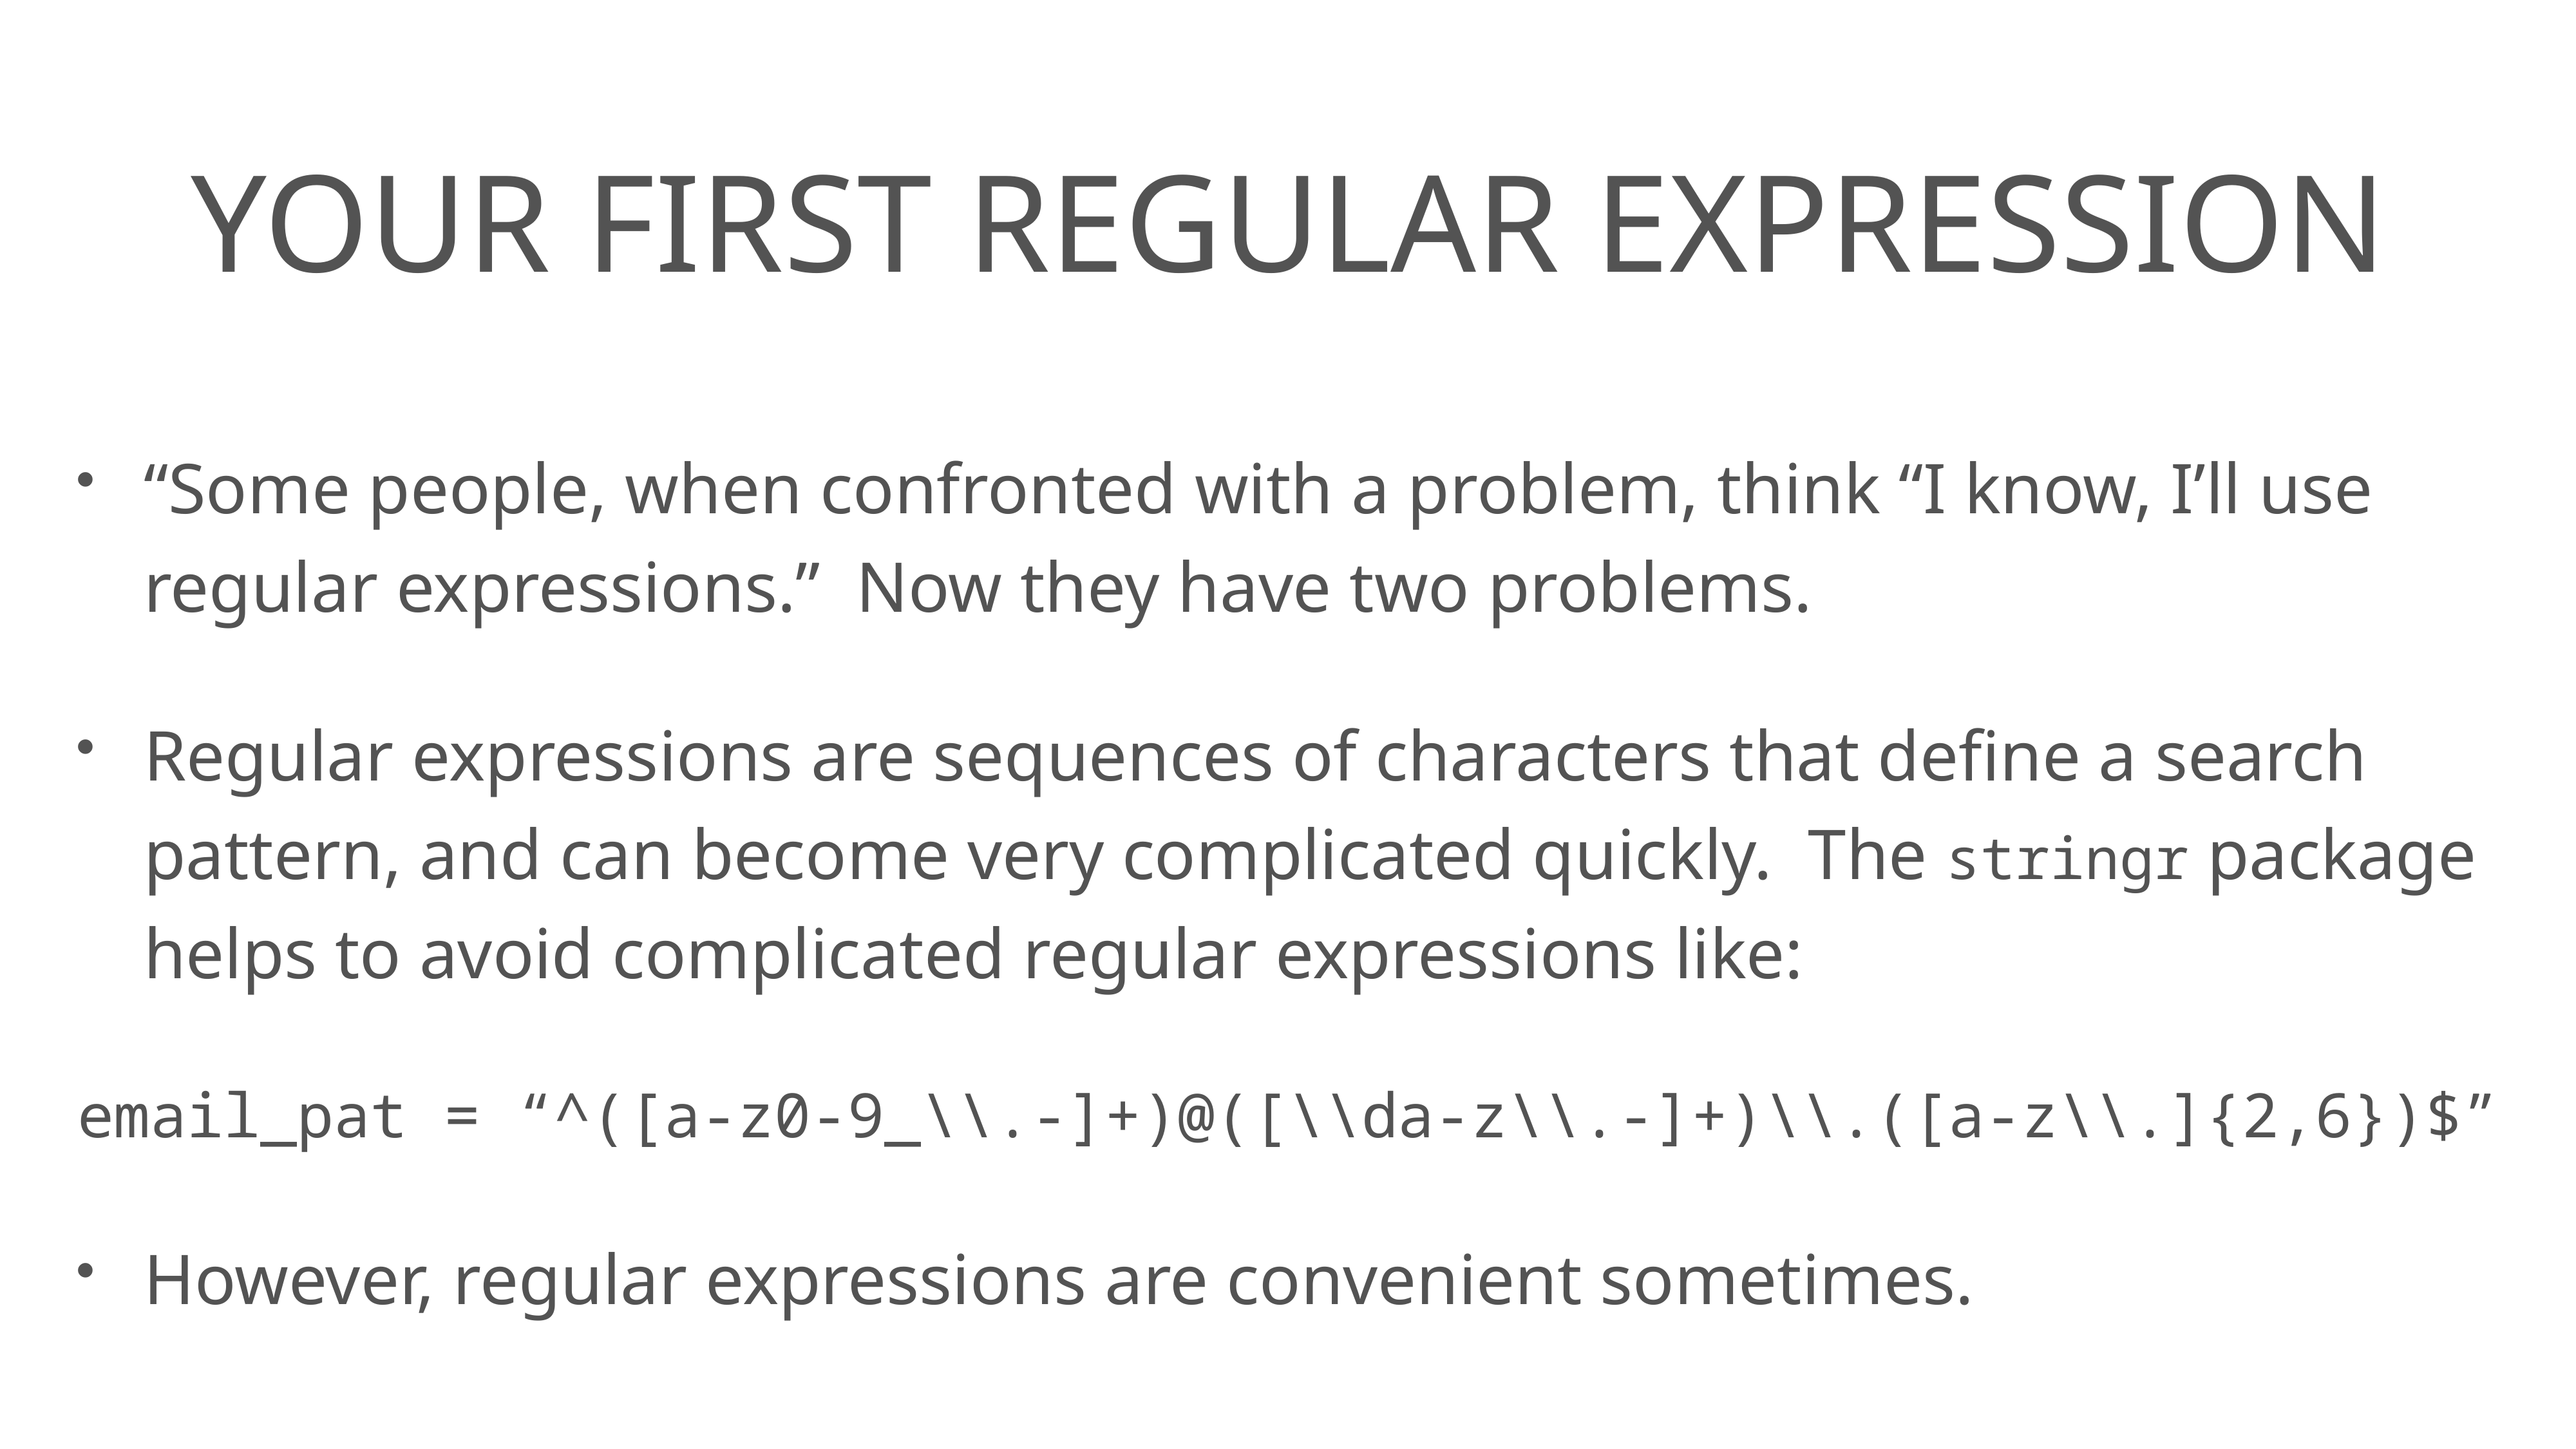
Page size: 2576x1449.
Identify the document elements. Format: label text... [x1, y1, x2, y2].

title Your first regular expression [70, 37, 2507, 401]
list “Some people, when confronted with a problem, think “I know, I’ll use regular expressions.” Now they have two problems. Regular expressions are sequences of characters that define a search pattern, and can become very complicated quickly. The stringr package helps to avoid complicated regular expressions like: email_pat = “^([a-z0-9_\\.-]+)@([\\da-z\\.-]+)\\.([a-z\\.]{2,6})$” However, regular expressions are convenient sometimes. [70, 404, 2507, 1342]
